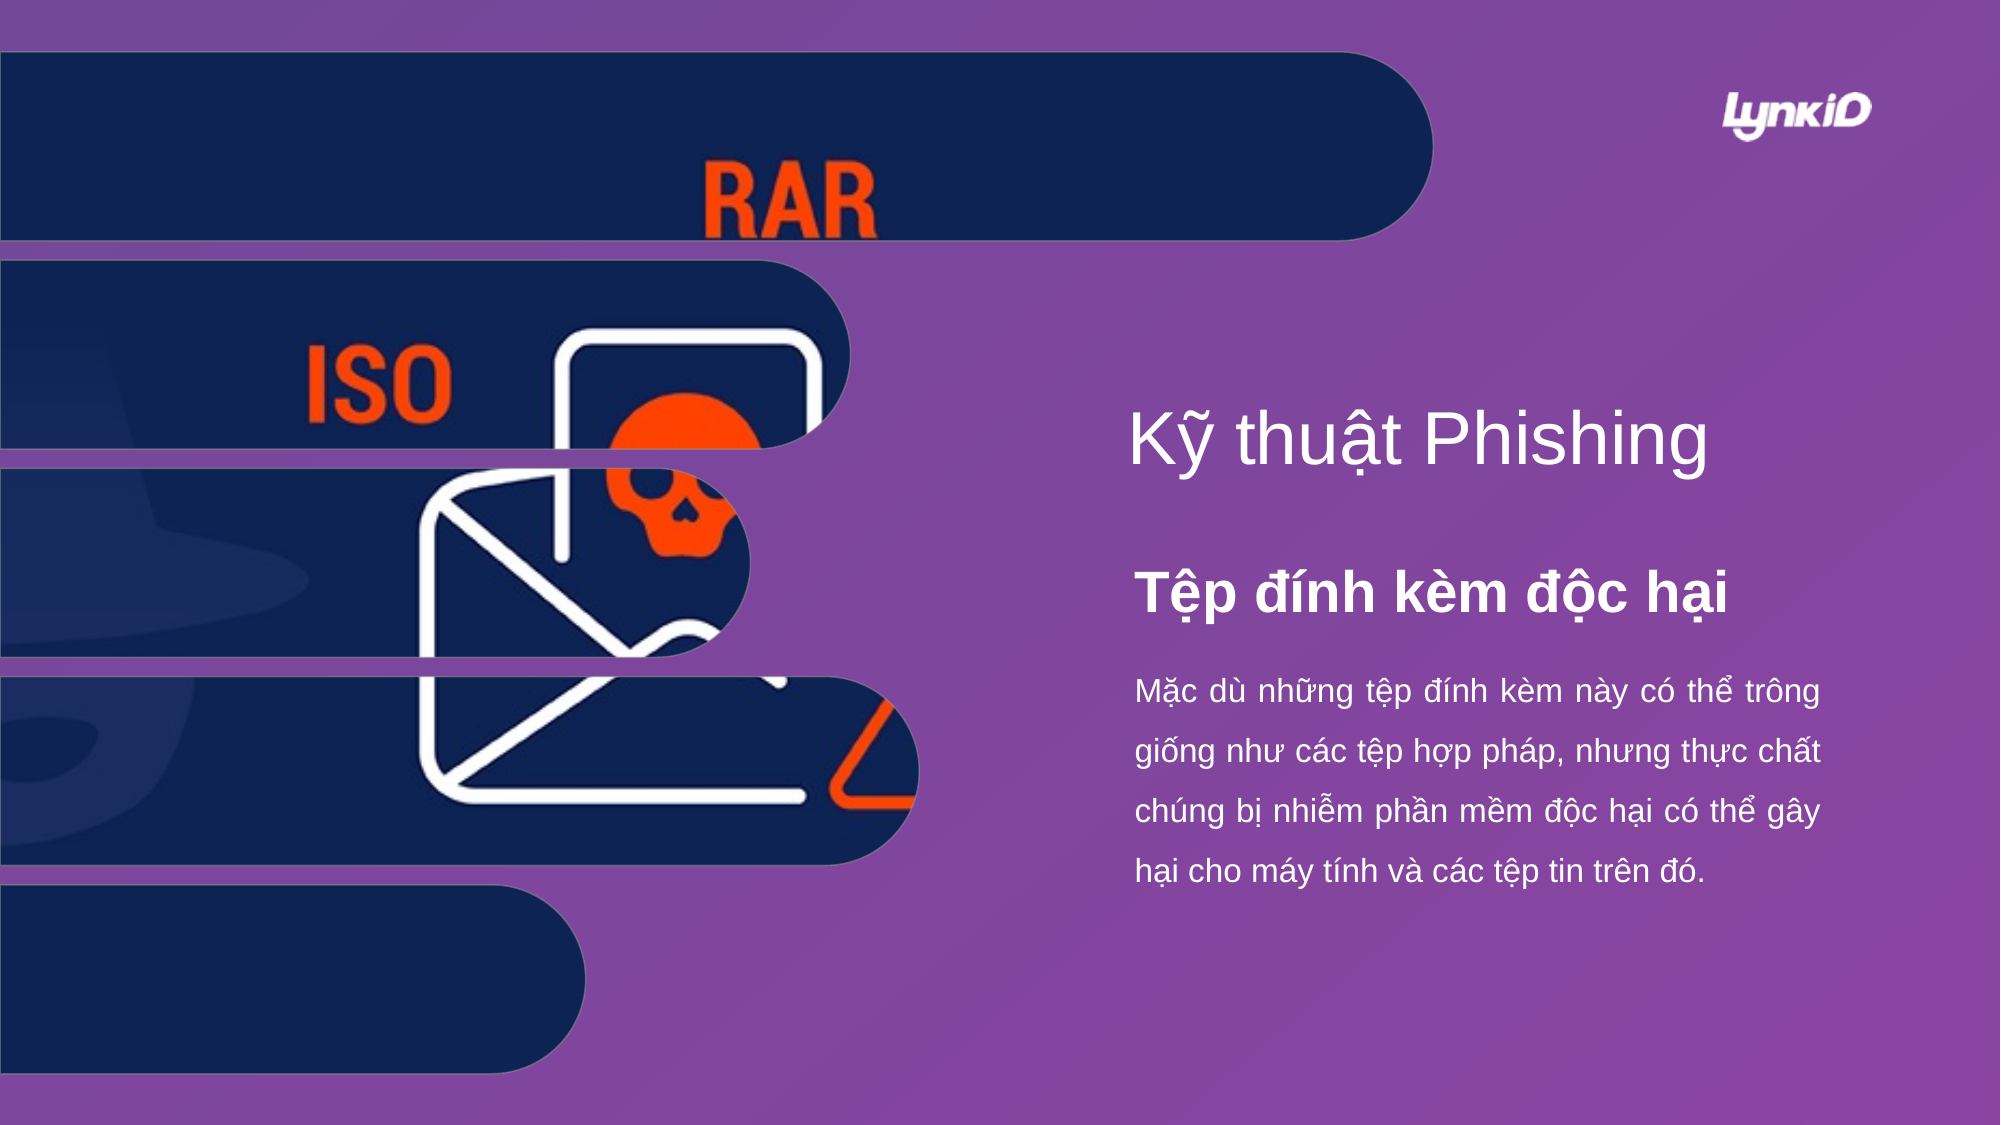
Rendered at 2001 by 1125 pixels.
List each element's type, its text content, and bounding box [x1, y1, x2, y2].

text_box Tệp đính kèm độc hại [1434, 546, 1822, 625]
text_box Mặc dù những tệp đính kèm này có thể trông giống như các tệp hợp pháp, nhưng thực chất chúng bị nhiễm phần mềm độc hại có thể gây hại cho máy tính và các tệp tin trên đó. [1434, 649, 1822, 940]
picture [1722, 92, 1872, 142]
picture [0, 51, 1434, 1074]
title Kỹ thuật Phishing [1434, 350, 1940, 481]
